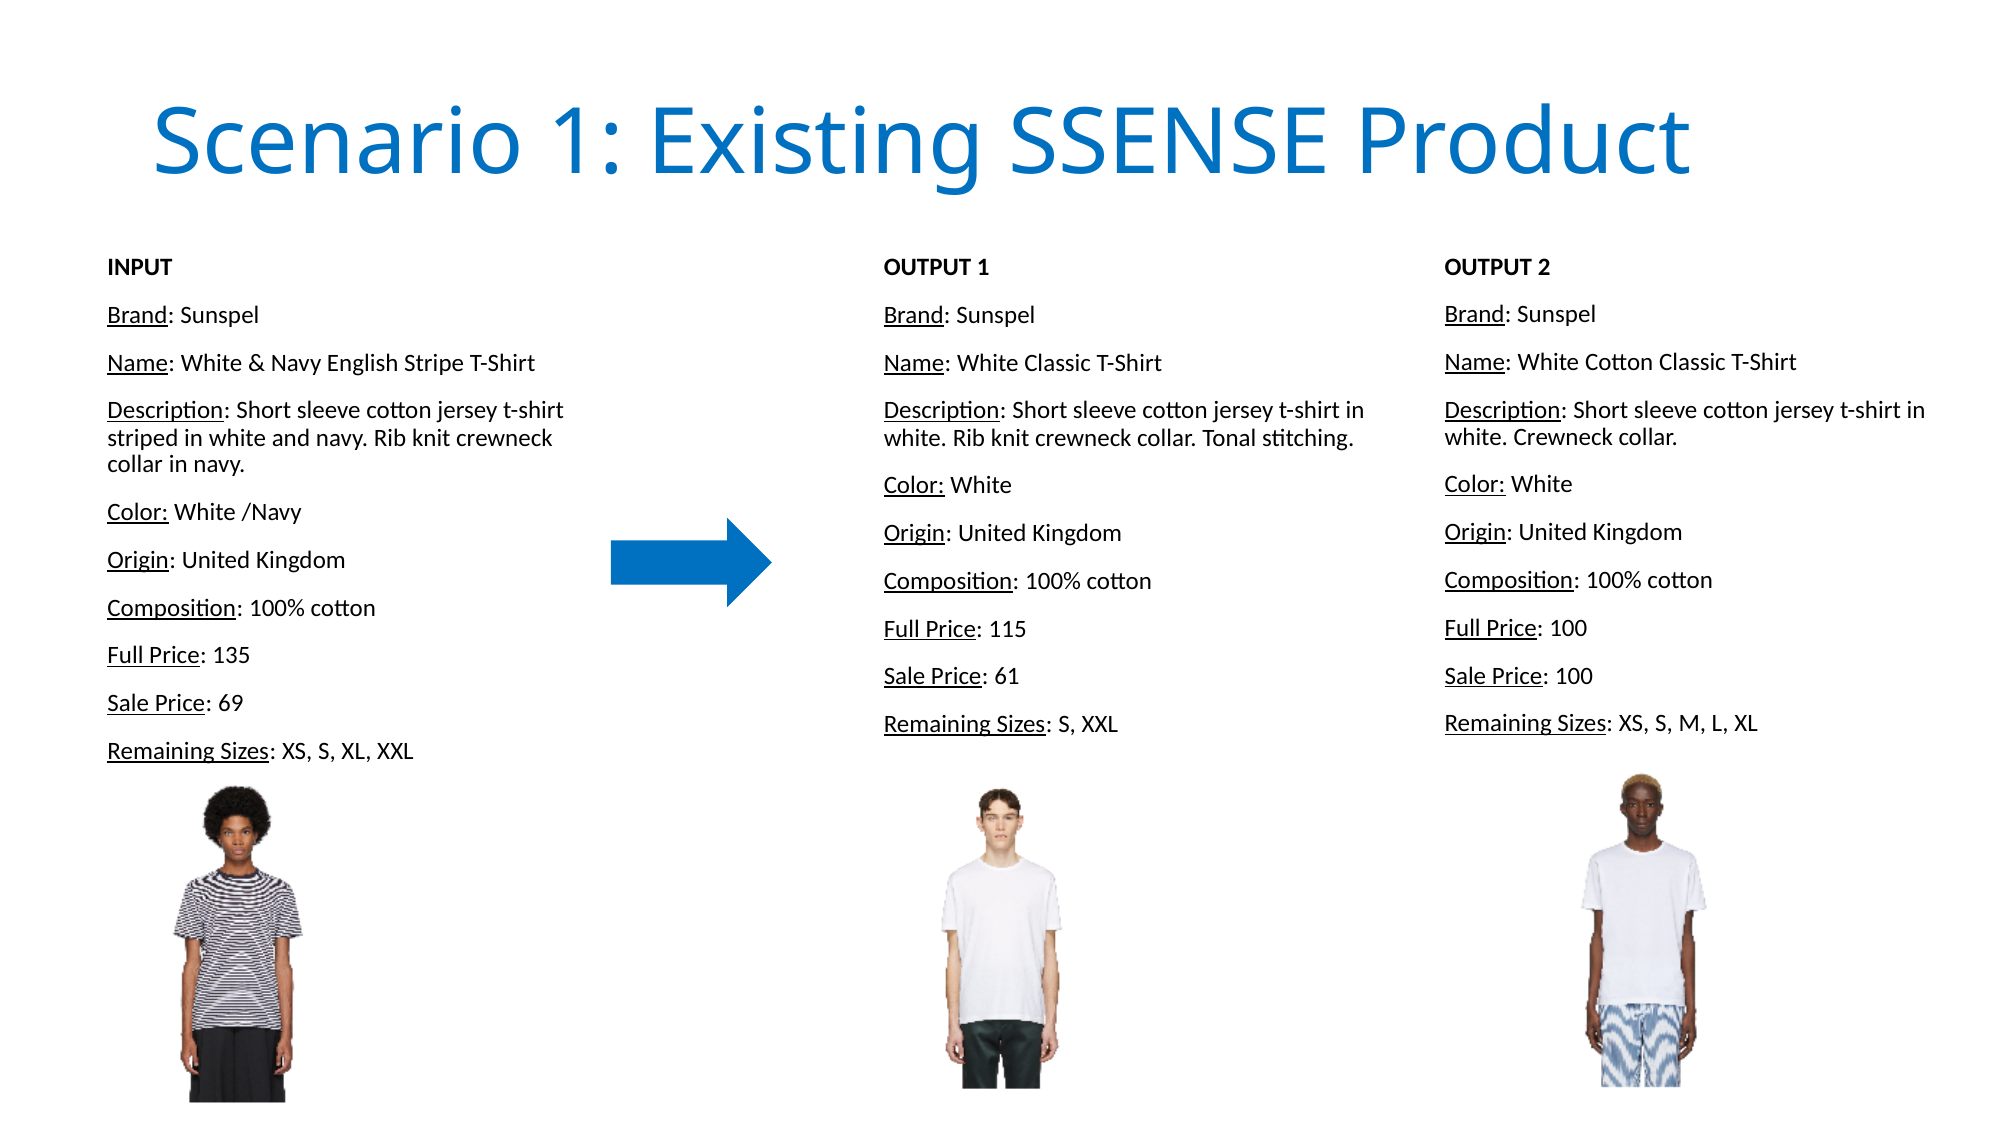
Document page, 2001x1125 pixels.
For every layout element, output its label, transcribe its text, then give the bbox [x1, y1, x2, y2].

text_box [610, 517, 772, 608]
text_box OUTPUT 2 Brand: Sunspel Name: White Cotton Classic T-Shirt Description: Short sleeve cotton jersey t-shirt in white. Crewneck collar. Color: White Origin: United Kingdom Composition: 100% cotton Full Price: 100 Sale Price: 100 Remaining Sizes: XS, S, M, L, XL [1429, 245, 1949, 960]
list INPUT Brand: Sunspel Name: White & Navy English Stripe T-Shirt Description: Short sleeve cotton jersey t-shirt striped in white and navy. Rib knit crewneck collar in navy. Color: White /Navy Origin: United Kingdom Composition: 100% cotton Full Price: 135 Sale Price: 69 Remaining Sizes: XS, S, XL, XXL [92, 246, 612, 961]
title Scenario 1: Existing SSENSE Product [137, 35, 1863, 253]
picture [169, 781, 309, 1110]
picture [928, 781, 1072, 1093]
text_box OUTPUT 1 Brand: Sunspel Name: White Classic T-Shirt Description: Short sleeve cotton jersey t-shirt in white. Rib knit crewneck collar. Tonal stitching. Color: White Origin: United Kingdom Composition: 100% cotton Full Price: 115 Sale Price: 61 Remaining Sizes: S, XXL [868, 246, 1389, 961]
picture [1577, 766, 1714, 1094]
